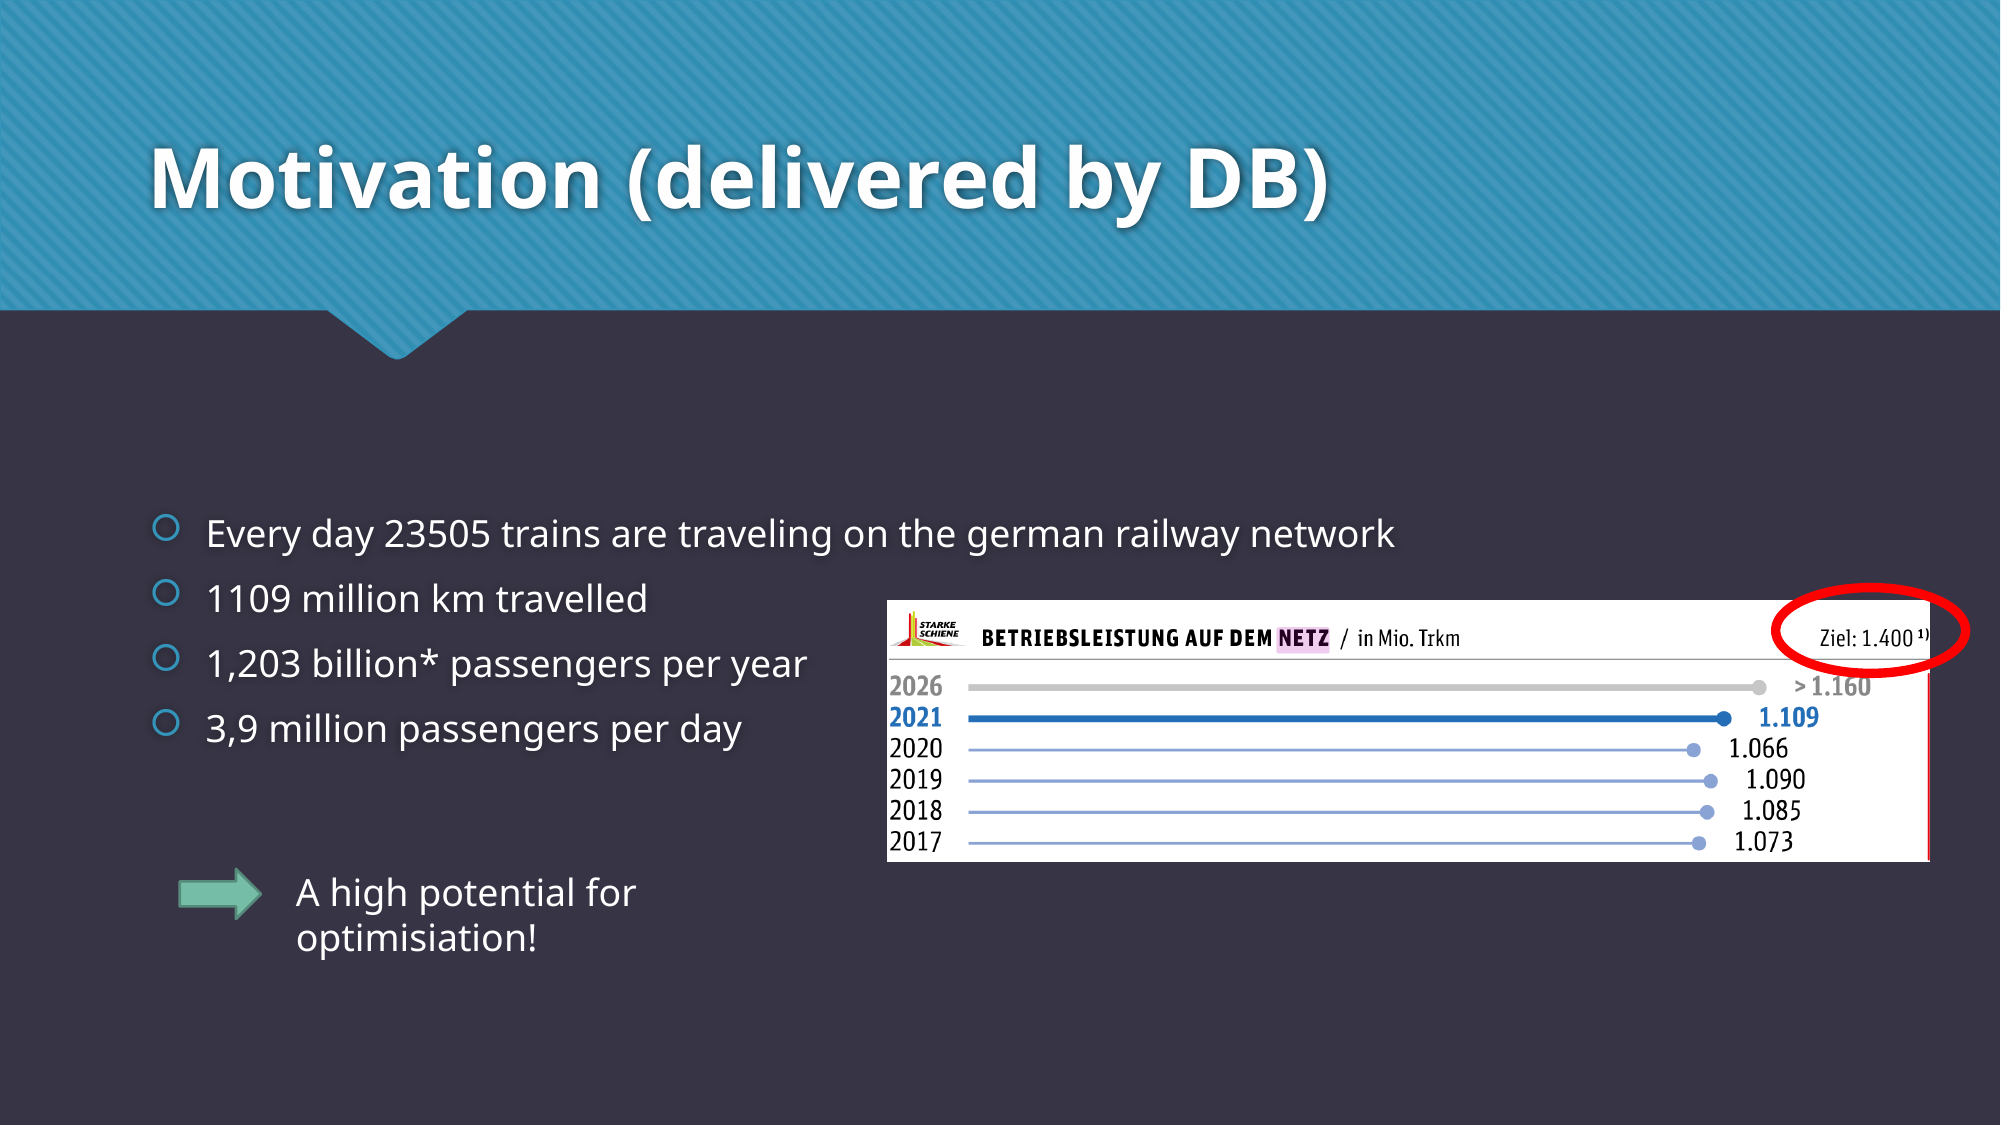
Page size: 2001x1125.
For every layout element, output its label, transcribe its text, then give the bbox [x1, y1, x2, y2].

title Motivation (delivered by DB) [132, 73, 1868, 233]
picture [887, 600, 1930, 862]
text_box [178, 867, 262, 921]
list Every day 23505 trains are traveling on the german railway network 1109 million km travelled 1,203 billion* passengers per year 3,9 million passengers per day [134, 364, 1866, 962]
text_box [1803, 587, 1966, 664]
text_box A high potential for optimisiation! [281, 861, 843, 967]
